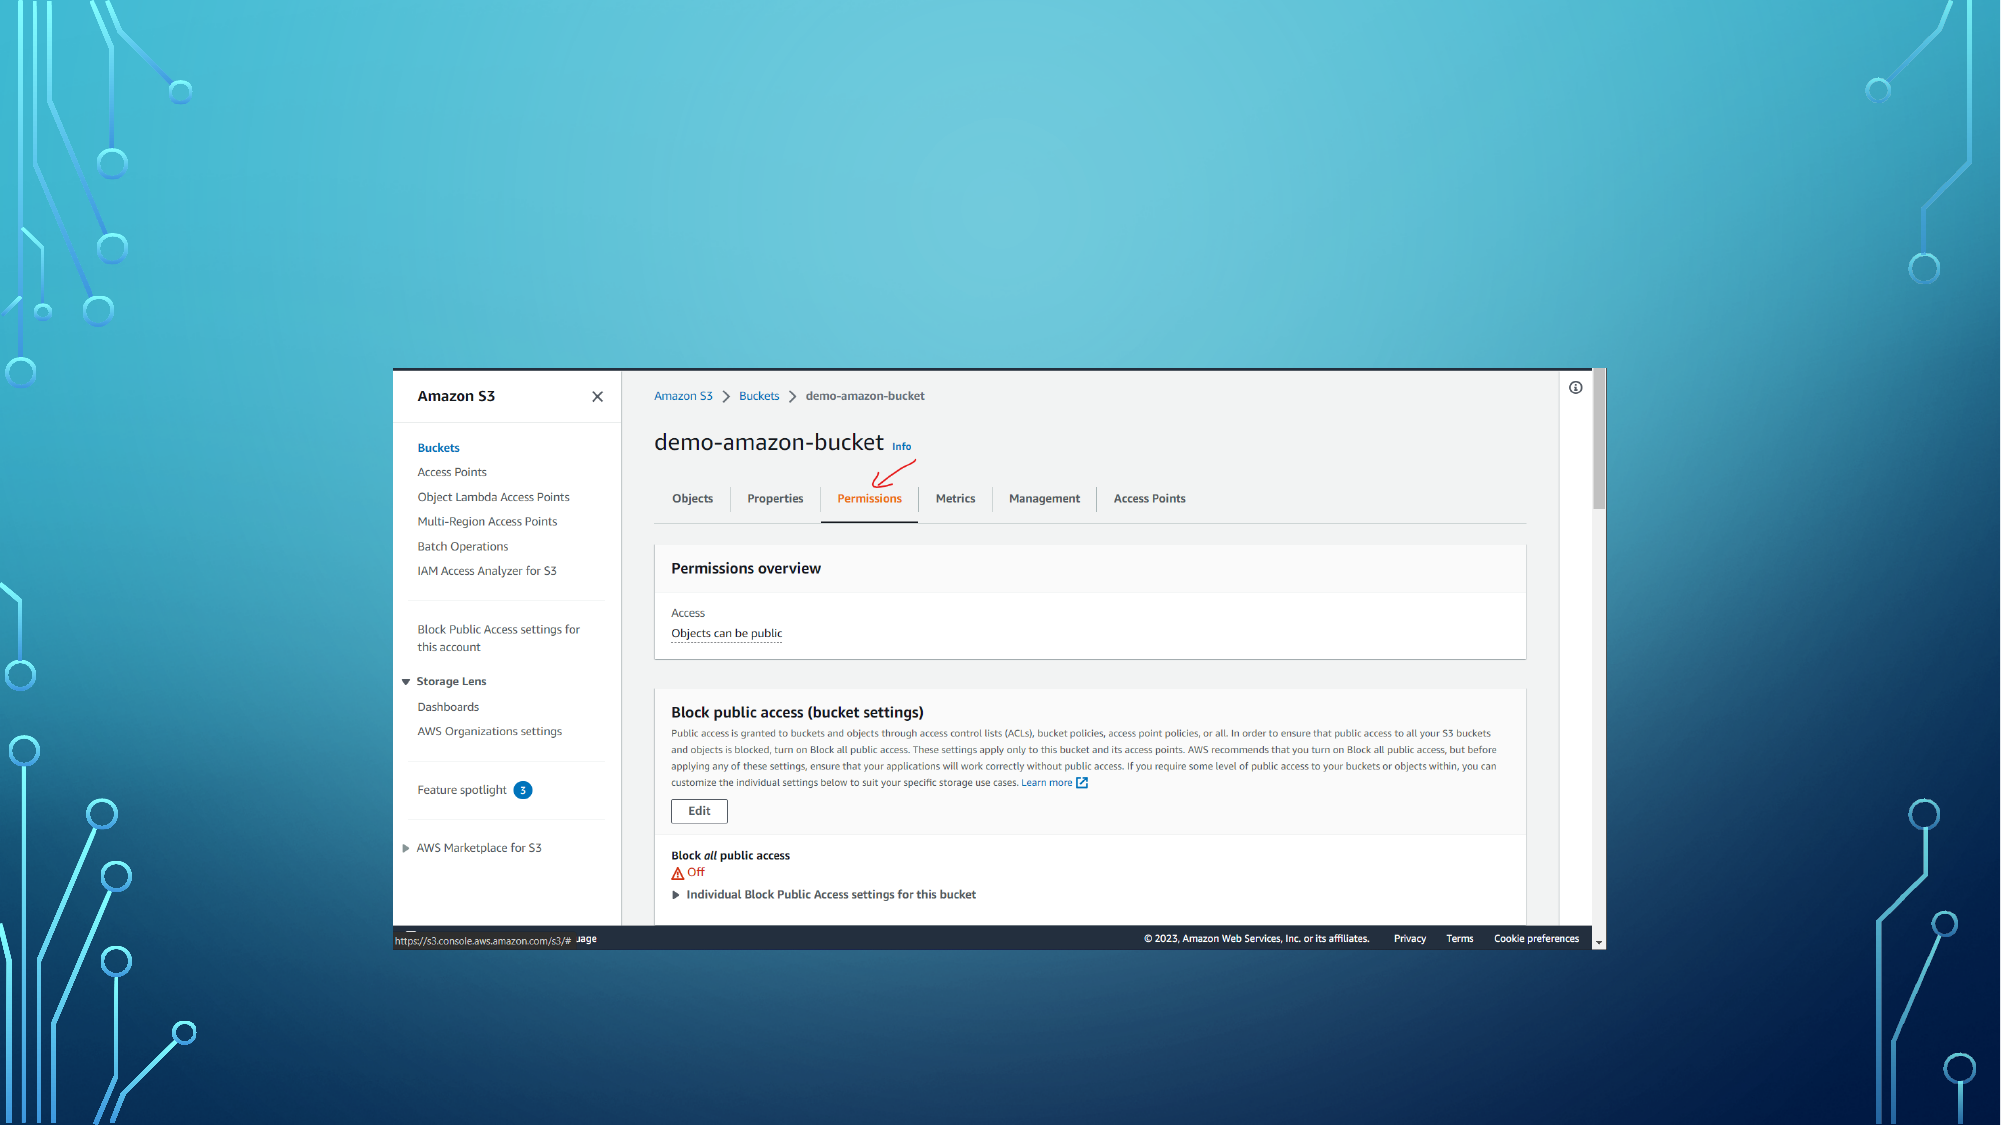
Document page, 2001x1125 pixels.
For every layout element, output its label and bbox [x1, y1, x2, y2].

list [392, 368, 1607, 951]
